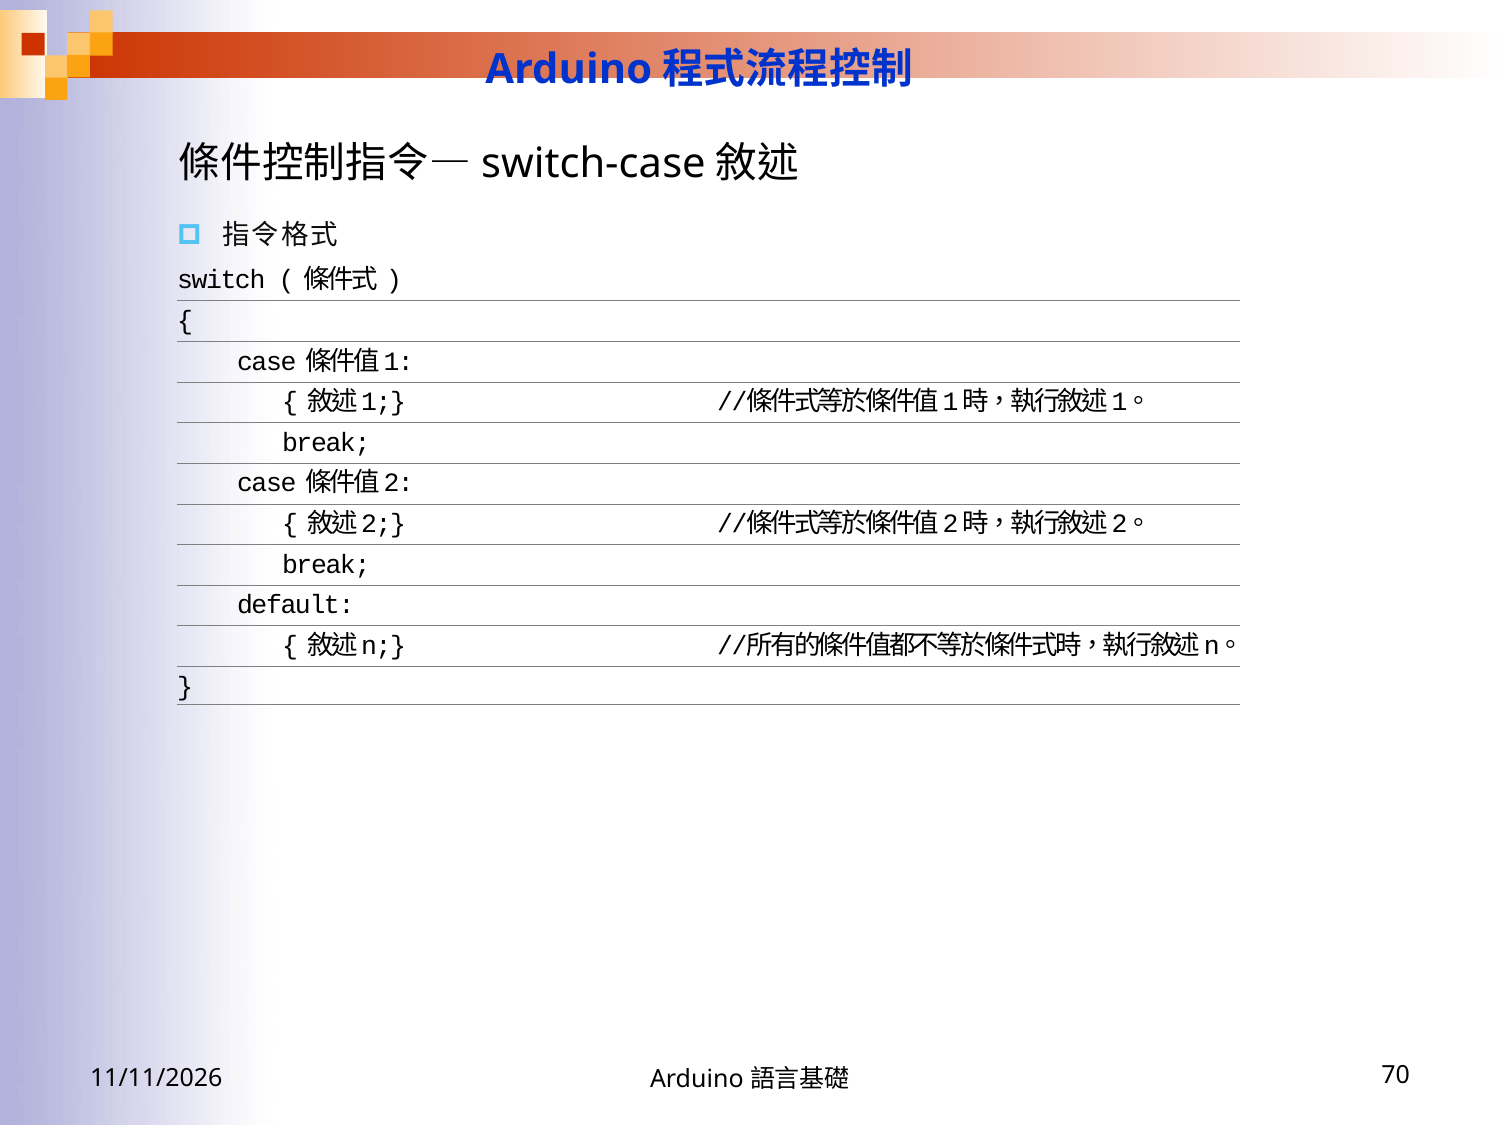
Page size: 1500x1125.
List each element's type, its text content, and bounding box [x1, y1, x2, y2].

slide_number 70 [1074, 1025, 1425, 1100]
footer Arduino語言基礎 [512, 1025, 988, 1100]
text_box 條件控制指令—switch-case敘述 [104, 122, 815, 252]
picture [0, 0, 275, 55]
picture [0, 78, 1241, 1125]
text_box Arduino程式流程控制 [470, 34, 928, 100]
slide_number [75, 1024, 425, 1103]
